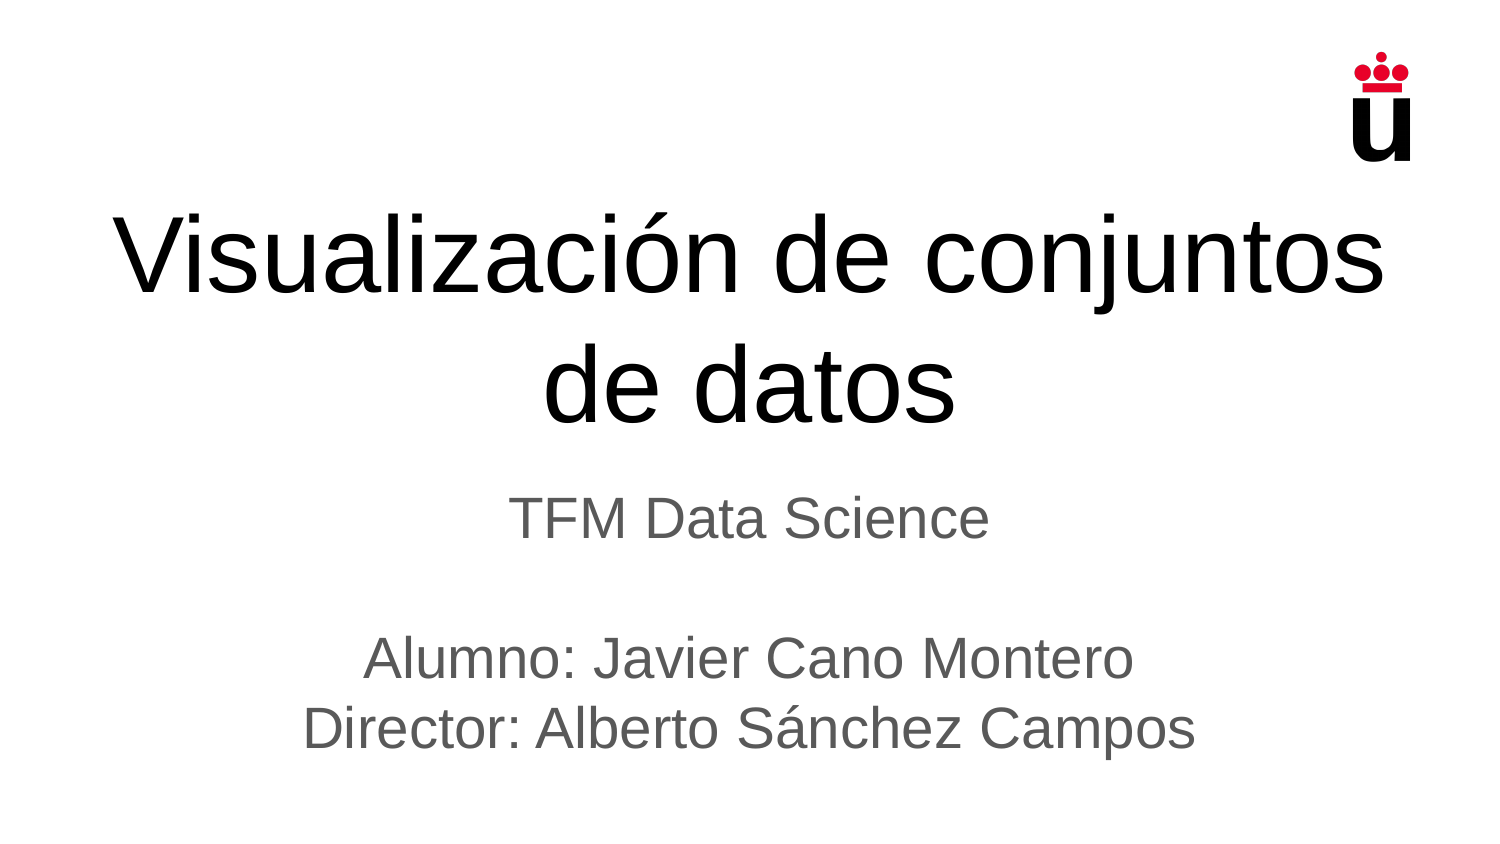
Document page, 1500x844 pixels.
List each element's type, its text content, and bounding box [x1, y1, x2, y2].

title Visualización de conjuntos de datos [51, 122, 1449, 459]
subtitle TFM Data Science Alumno: Javier Cano Montero Director: Alberto Sánchez Campos [51, 464, 1449, 595]
picture [1318, 43, 1449, 122]
